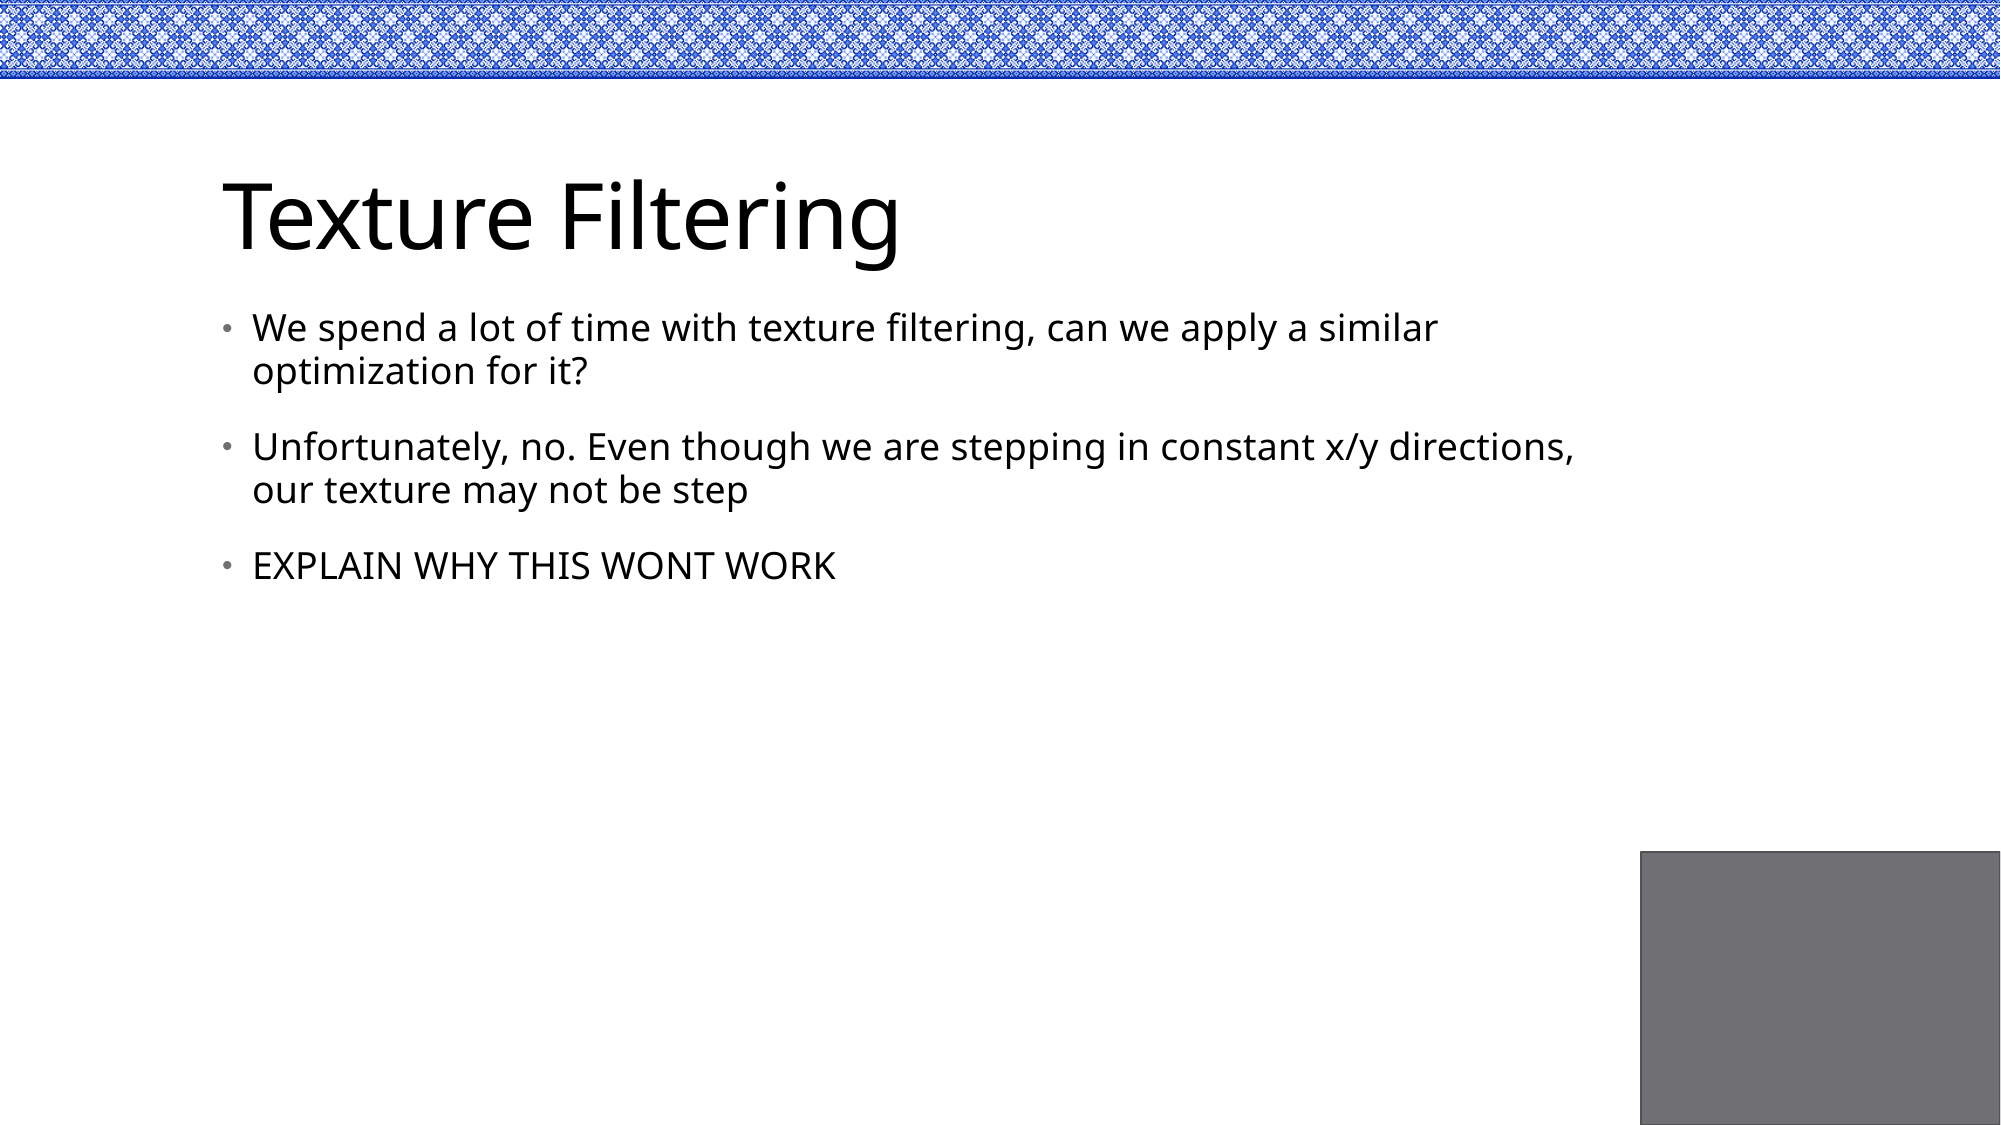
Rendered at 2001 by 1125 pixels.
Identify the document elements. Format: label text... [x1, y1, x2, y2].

title Texture Filtering [206, 60, 1797, 278]
list We spend a lot of time with texture filtering, can we apply a similar optimization for it? Unfortunately, no. Even though we are stepping in constant x/y directions, our texture may not be step EXPLAIN WHY THIS WONT WORK [206, 299, 1617, 1014]
picture [0, 0, 2000, 79]
